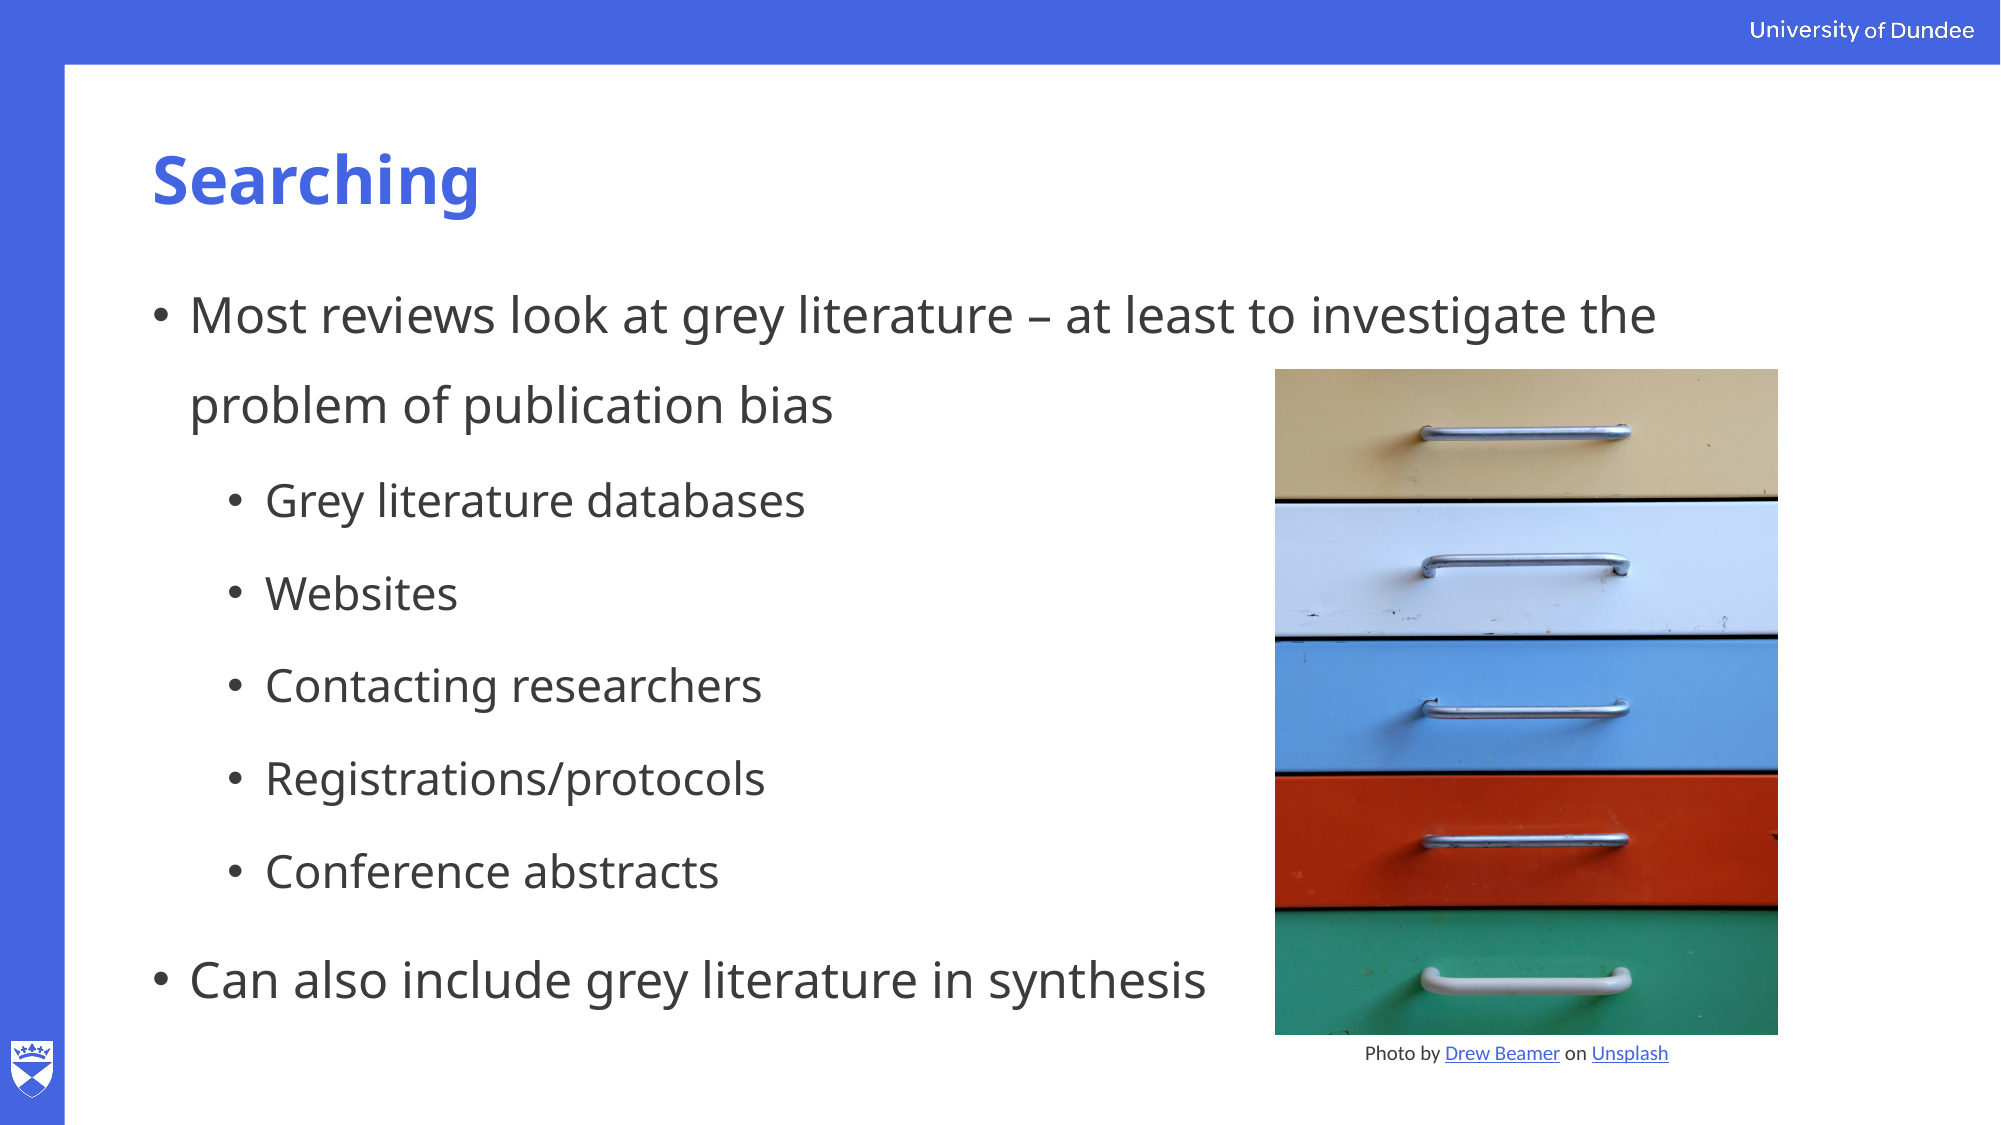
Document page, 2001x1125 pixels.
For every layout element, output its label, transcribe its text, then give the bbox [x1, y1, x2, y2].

text_box Photo by Drew Beamer on Unsplash [1350, 1035, 1703, 1073]
picture [1751, 20, 1974, 42]
title Searching [137, 127, 1863, 238]
picture [1275, 369, 1778, 1035]
list Most reviews look at grey literature – at least to investigate the problem of publication bias Grey literature databases Websites Contacting researchers Registrations/protocols Conference abstracts Can also include grey literature in synthesis [137, 246, 1863, 1044]
picture [11, 1041, 53, 1098]
